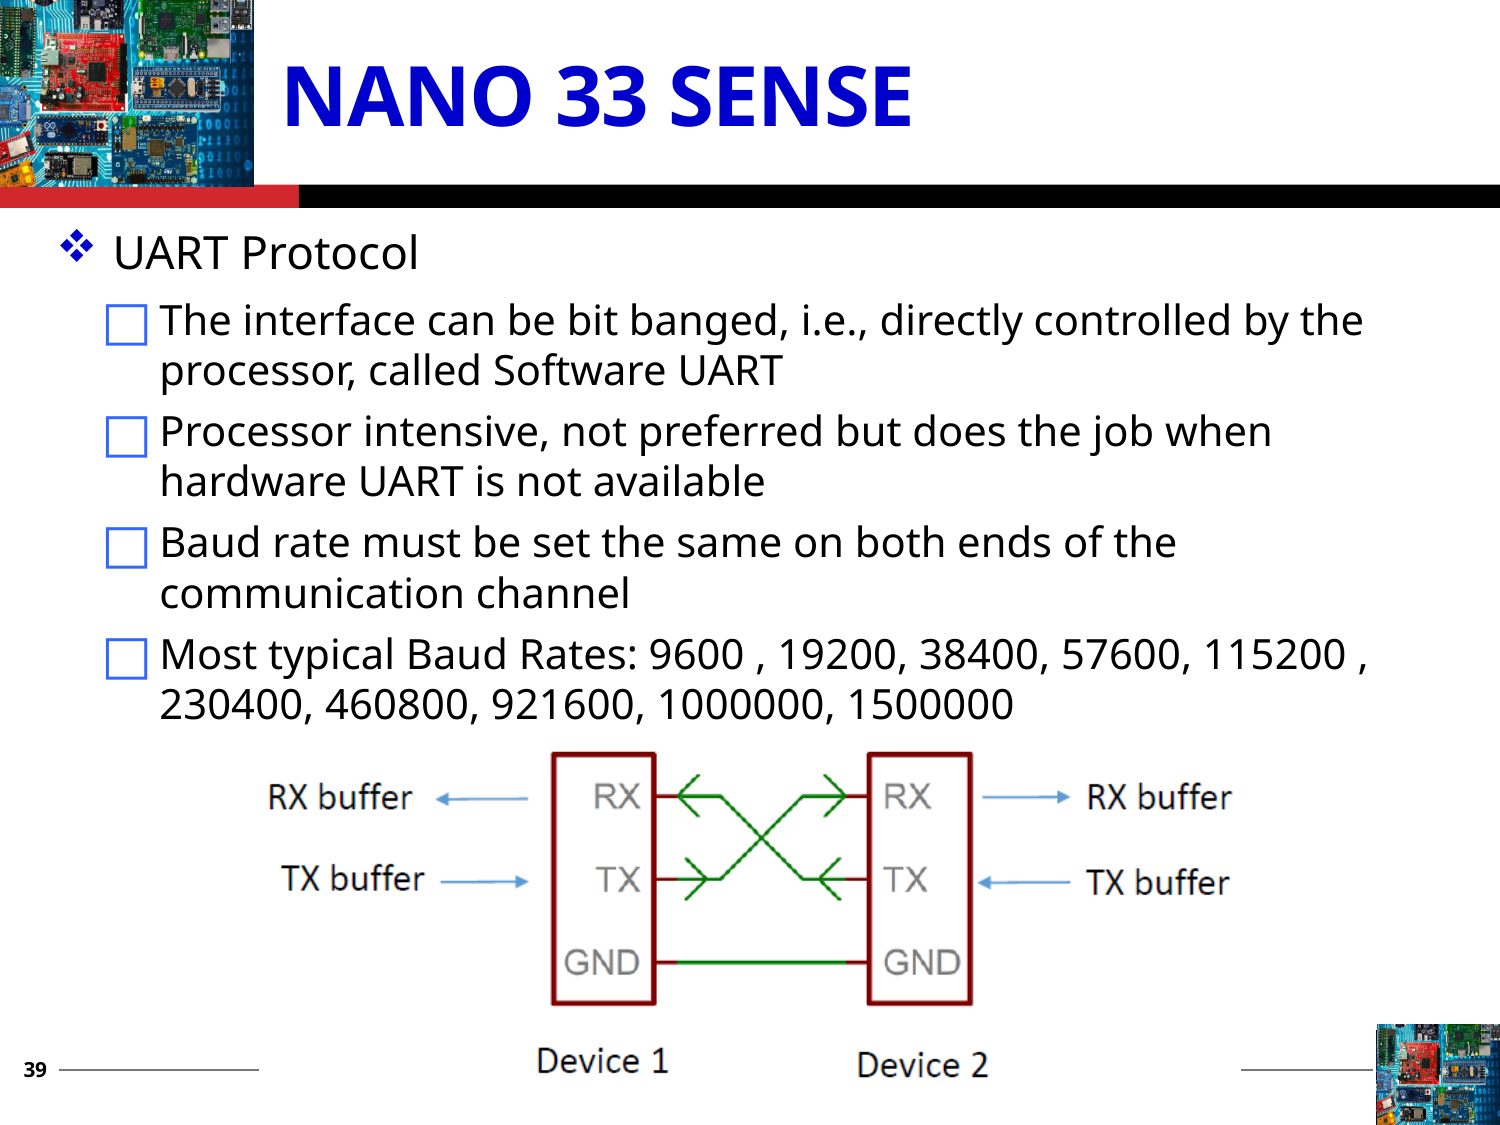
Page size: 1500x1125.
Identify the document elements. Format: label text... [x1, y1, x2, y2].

title Nano 33 Sense [265, 25, 1471, 161]
list UART Protocol The interface can be bit banged, i.e., directly controlled by the processor, called Software UART Processor intensive, not preferred but does the job when hardware UART is not available Baud rate must be set the same on both ends of the communication channel Most typical Baud Rates: 9600 , 19200, 38400, 57600, 115200 , 230400, 460800, 921600, 1000000, 1500000 [41, 219, 1471, 1071]
picture [0, 0, 254, 187]
picture [1376, 1024, 1500, 1125]
slide_number 39 [11, 1052, 59, 1089]
picture [259, 730, 1241, 1097]
